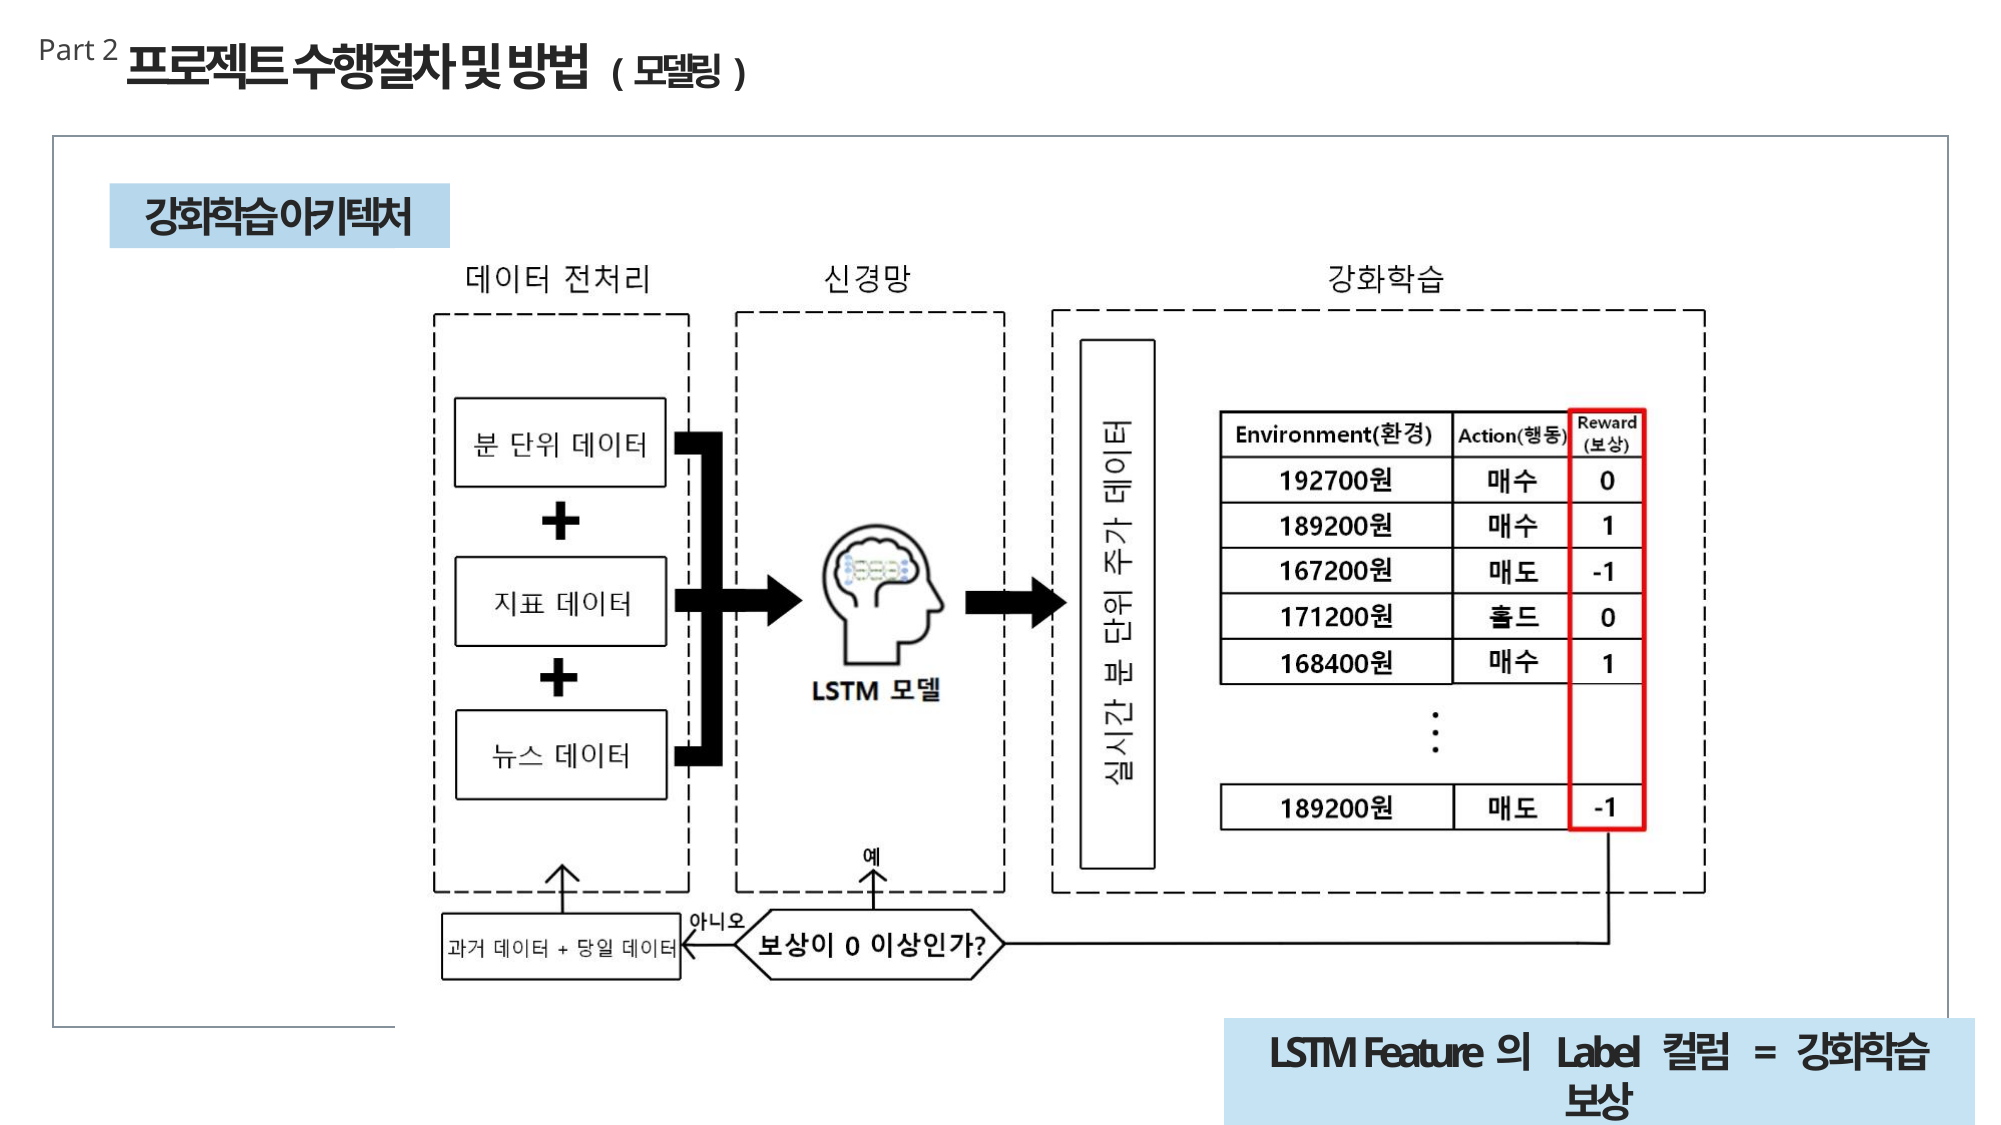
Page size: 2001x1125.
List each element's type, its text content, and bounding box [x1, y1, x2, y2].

text_box [52, 135, 1949, 1028]
picture [395, 248, 1756, 1028]
text_box LSTM Feature의 Label 컬럼 = 강화학습 보상 [1224, 1018, 1975, 1125]
text_box 프로젝트 수행절차 및 방법 (모델링) [110, 28, 761, 104]
text_box Part 2 [23, 23, 134, 74]
text_box 강화학습 아키텍처 [109, 183, 450, 249]
